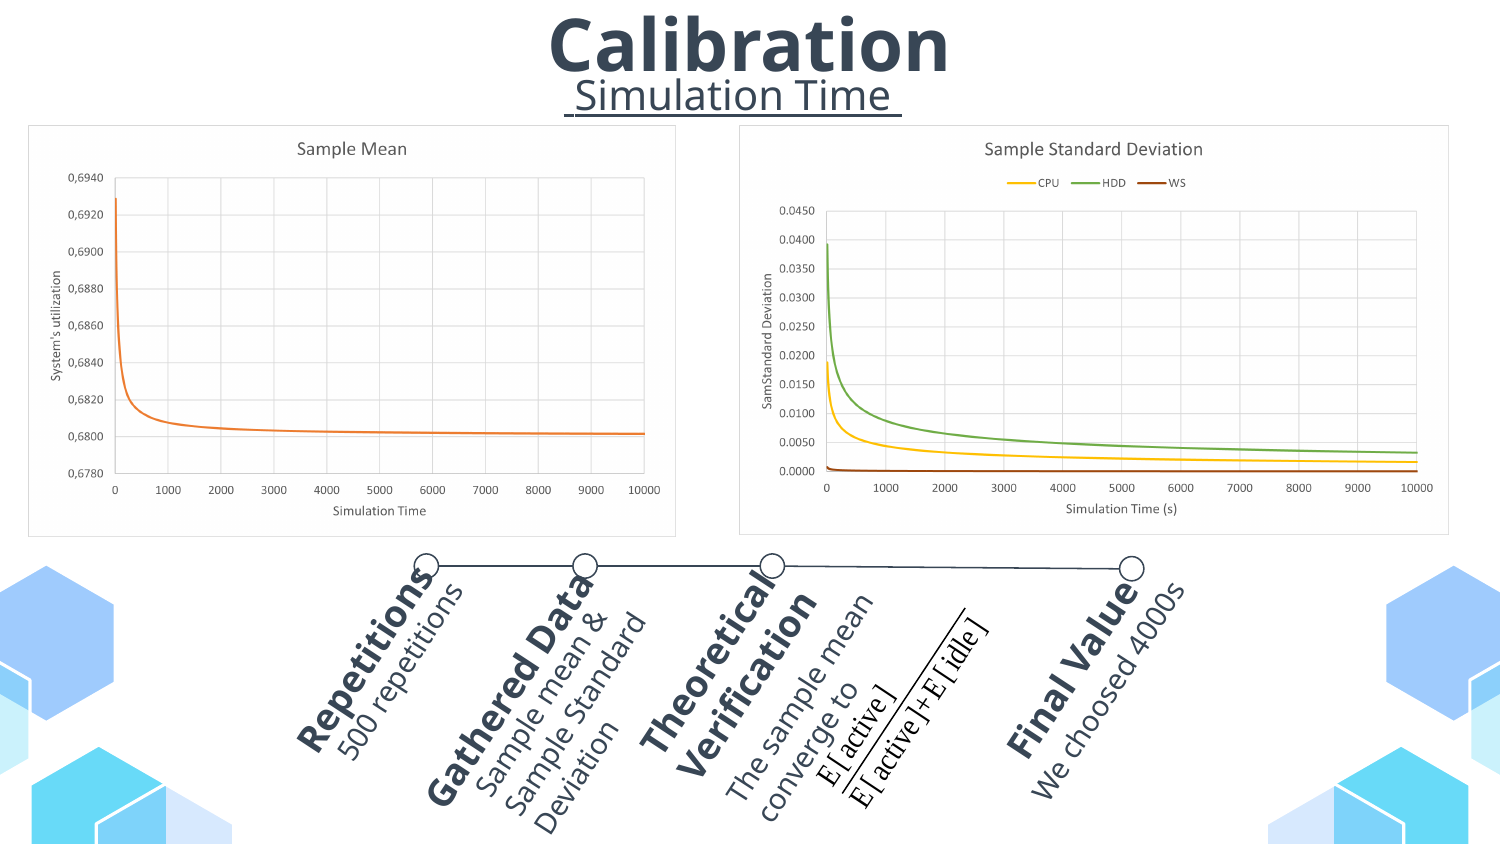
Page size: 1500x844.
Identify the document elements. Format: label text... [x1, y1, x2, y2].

subtitle Simulation Time [515, 46, 951, 109]
title Calibration [118, 0, 1382, 78]
picture [28, 125, 676, 538]
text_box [355, 473, 1145, 844]
picture [738, 125, 1449, 536]
